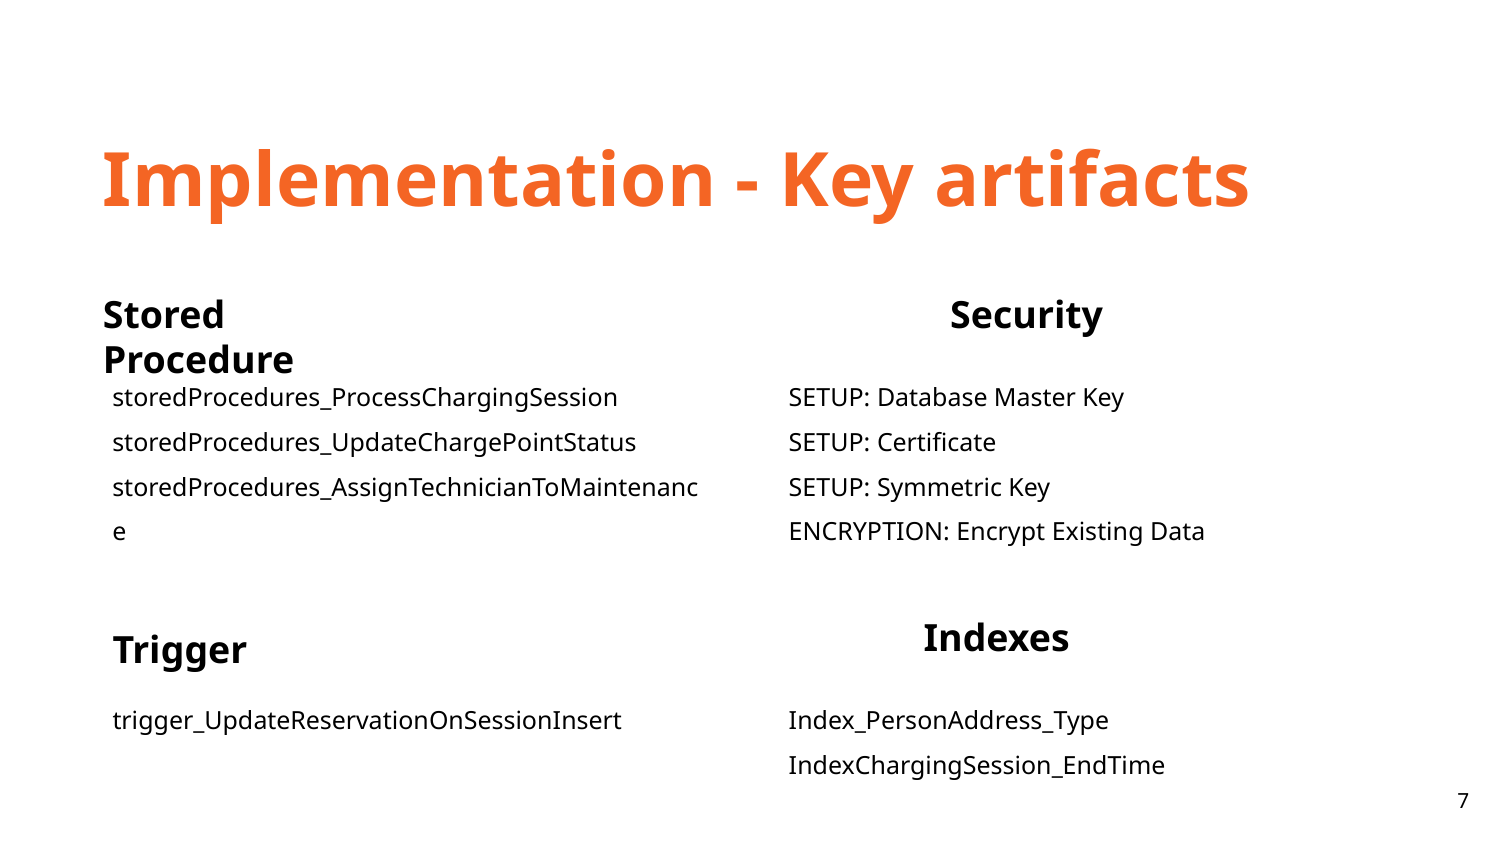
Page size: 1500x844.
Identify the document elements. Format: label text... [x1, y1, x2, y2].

text_box Security [935, 275, 1127, 351]
text_box Index_PersonAddress_Type IndexChargingSession_EndTime [773, 674, 1235, 795]
text_box Trigger [97, 611, 289, 674]
title Implementation - Key artifacts [87, 116, 1371, 243]
text_box SETUP: Database Master Key SETUP: Certificate SETUP: Symmetric Key ENCRYPTION: Encrypt Existing Data [773, 351, 1235, 561]
text_box storedProcedures_ProcessChargingSession storedProcedures_UpdateChargePointStatus storedProcedures_AssignTechnicianToMaintenance [97, 351, 726, 561]
text_box Indexes [908, 598, 1100, 674]
text_box trigger_UpdateReservationOnSessionInsert [97, 674, 659, 750]
text_box Stored Procedure [87, 275, 426, 396]
slide_number ‹#› [1394, 769, 1484, 834]
